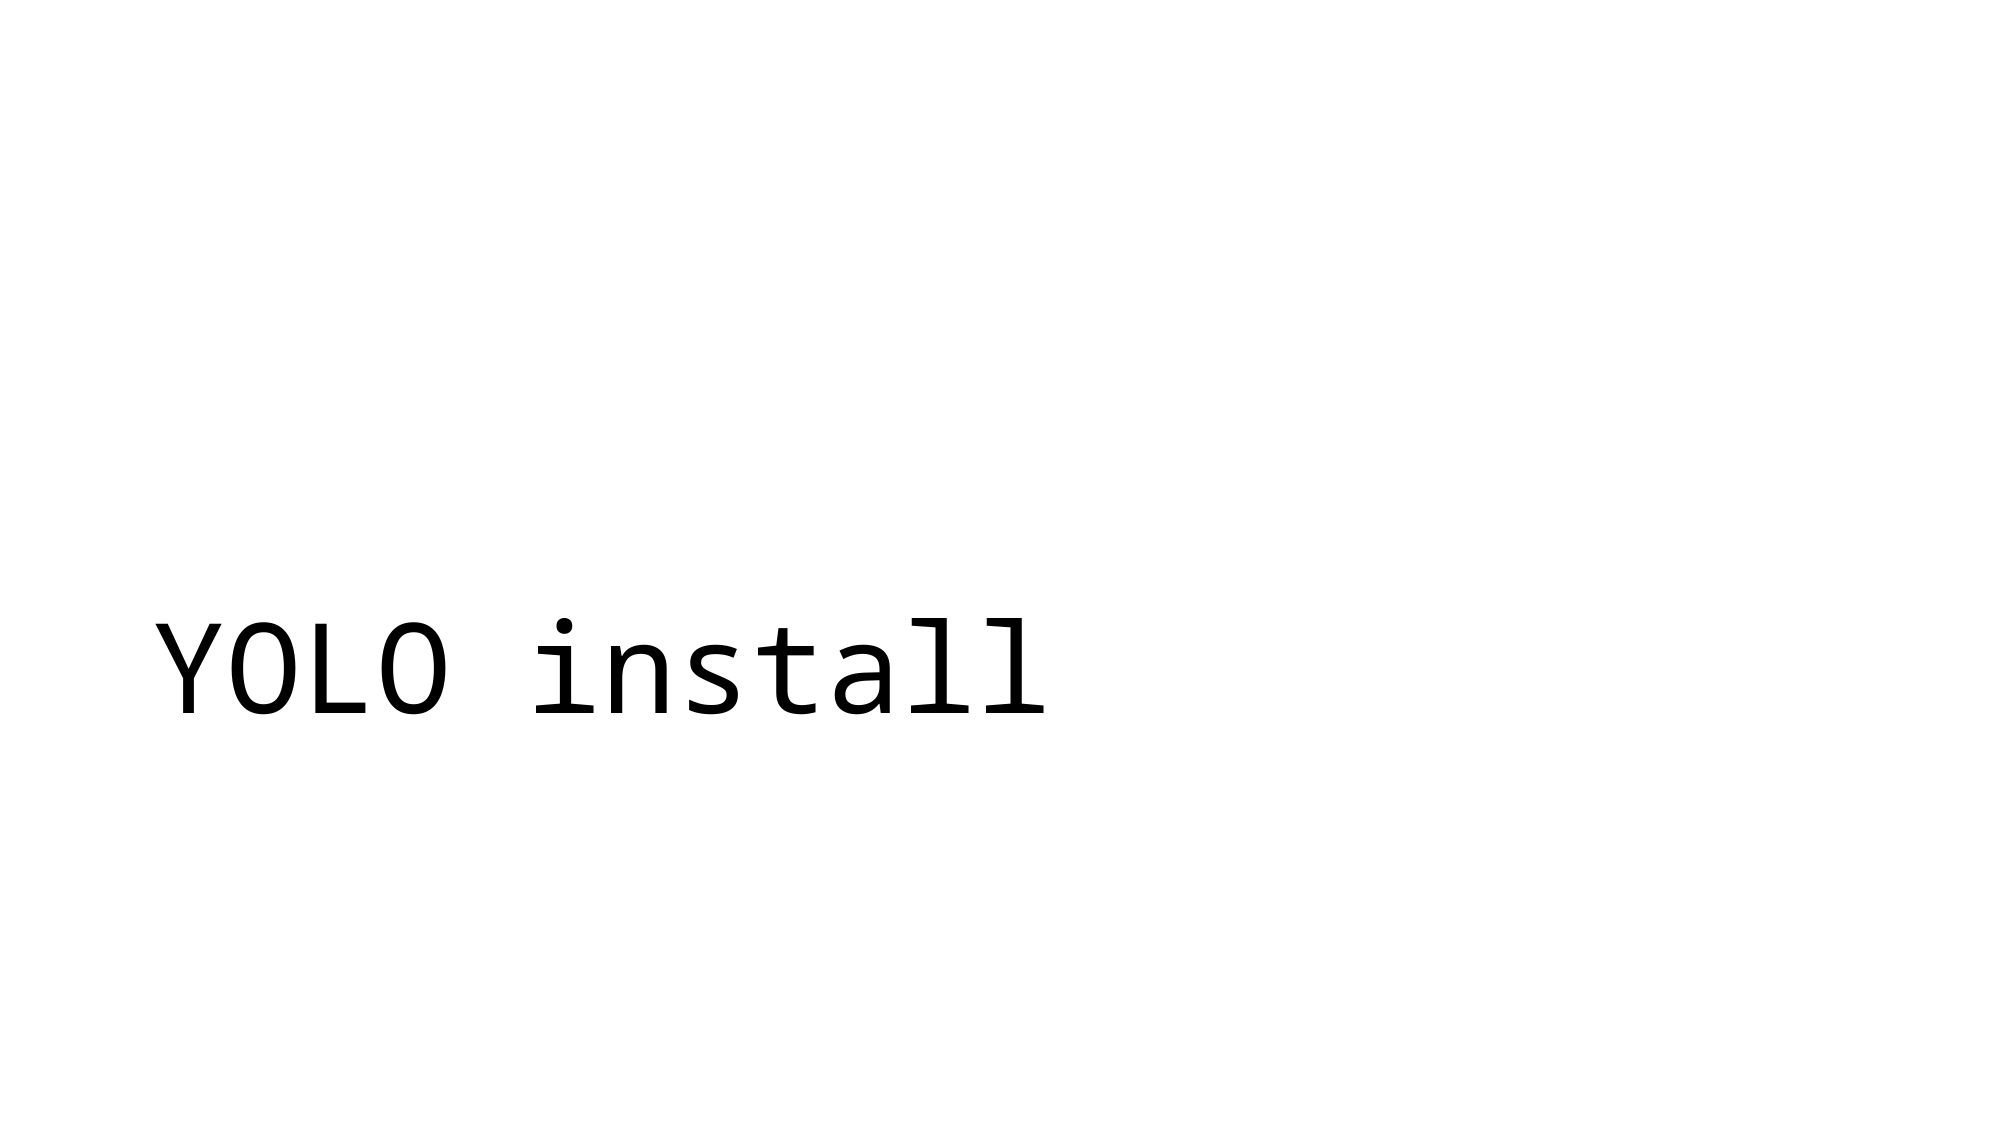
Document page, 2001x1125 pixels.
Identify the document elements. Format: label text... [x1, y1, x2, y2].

title YOLO install [136, 280, 1862, 749]
